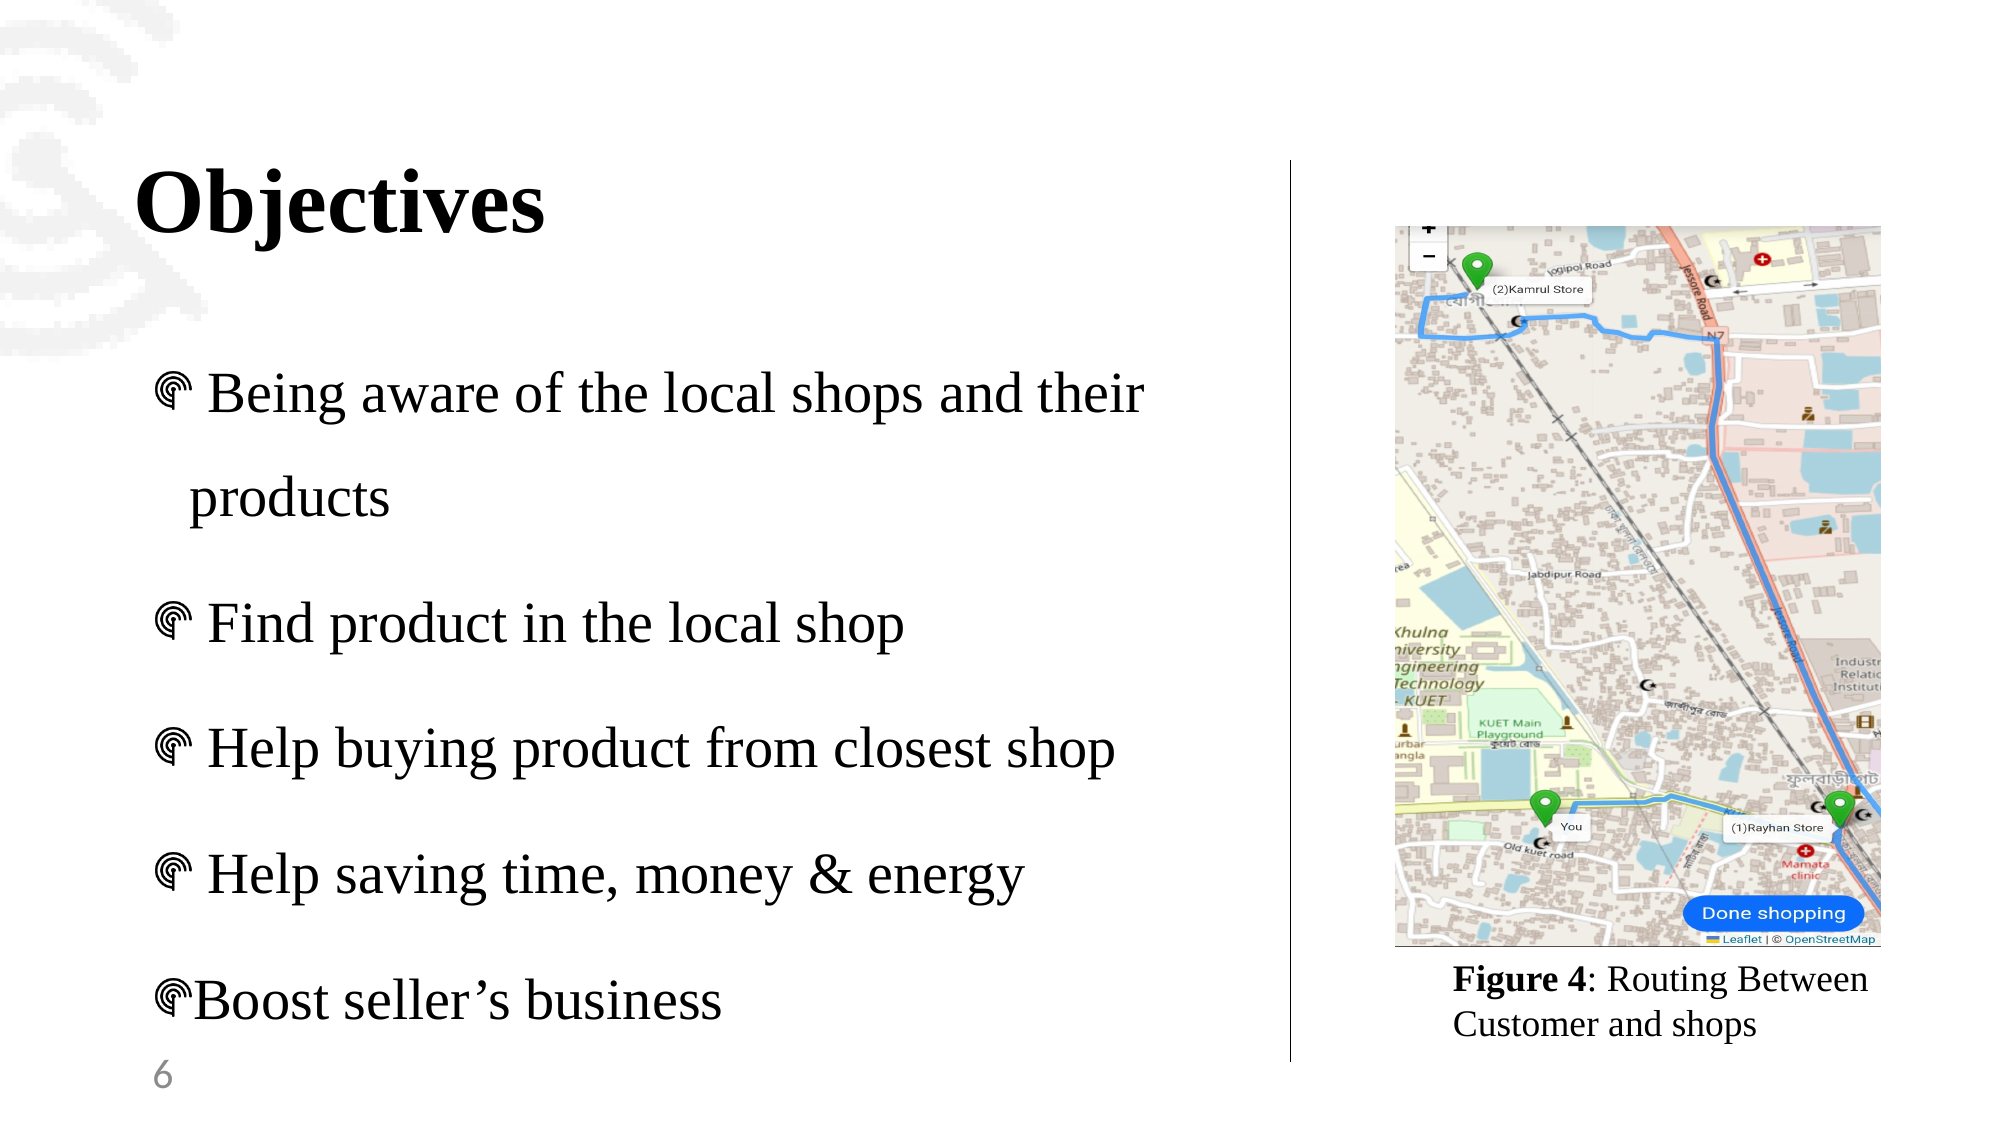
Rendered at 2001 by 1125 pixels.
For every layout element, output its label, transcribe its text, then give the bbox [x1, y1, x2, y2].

text_box Figure 4: Routing Between Customer and shops [1438, 946, 1894, 1052]
picture [152, 849, 194, 891]
picture [0, 0, 349, 475]
picture [152, 598, 194, 640]
title Objectives [257, 93, 1844, 312]
picture [152, 975, 194, 1017]
list Being aware of the local shops and their products Find product in the local shop Help buying product from closest shop Help saving time, money & energy Boost seller’s business [137, 311, 1291, 1073]
picture [152, 724, 194, 766]
slide_number 6 [137, 1041, 588, 1102]
picture [1394, 226, 1881, 947]
